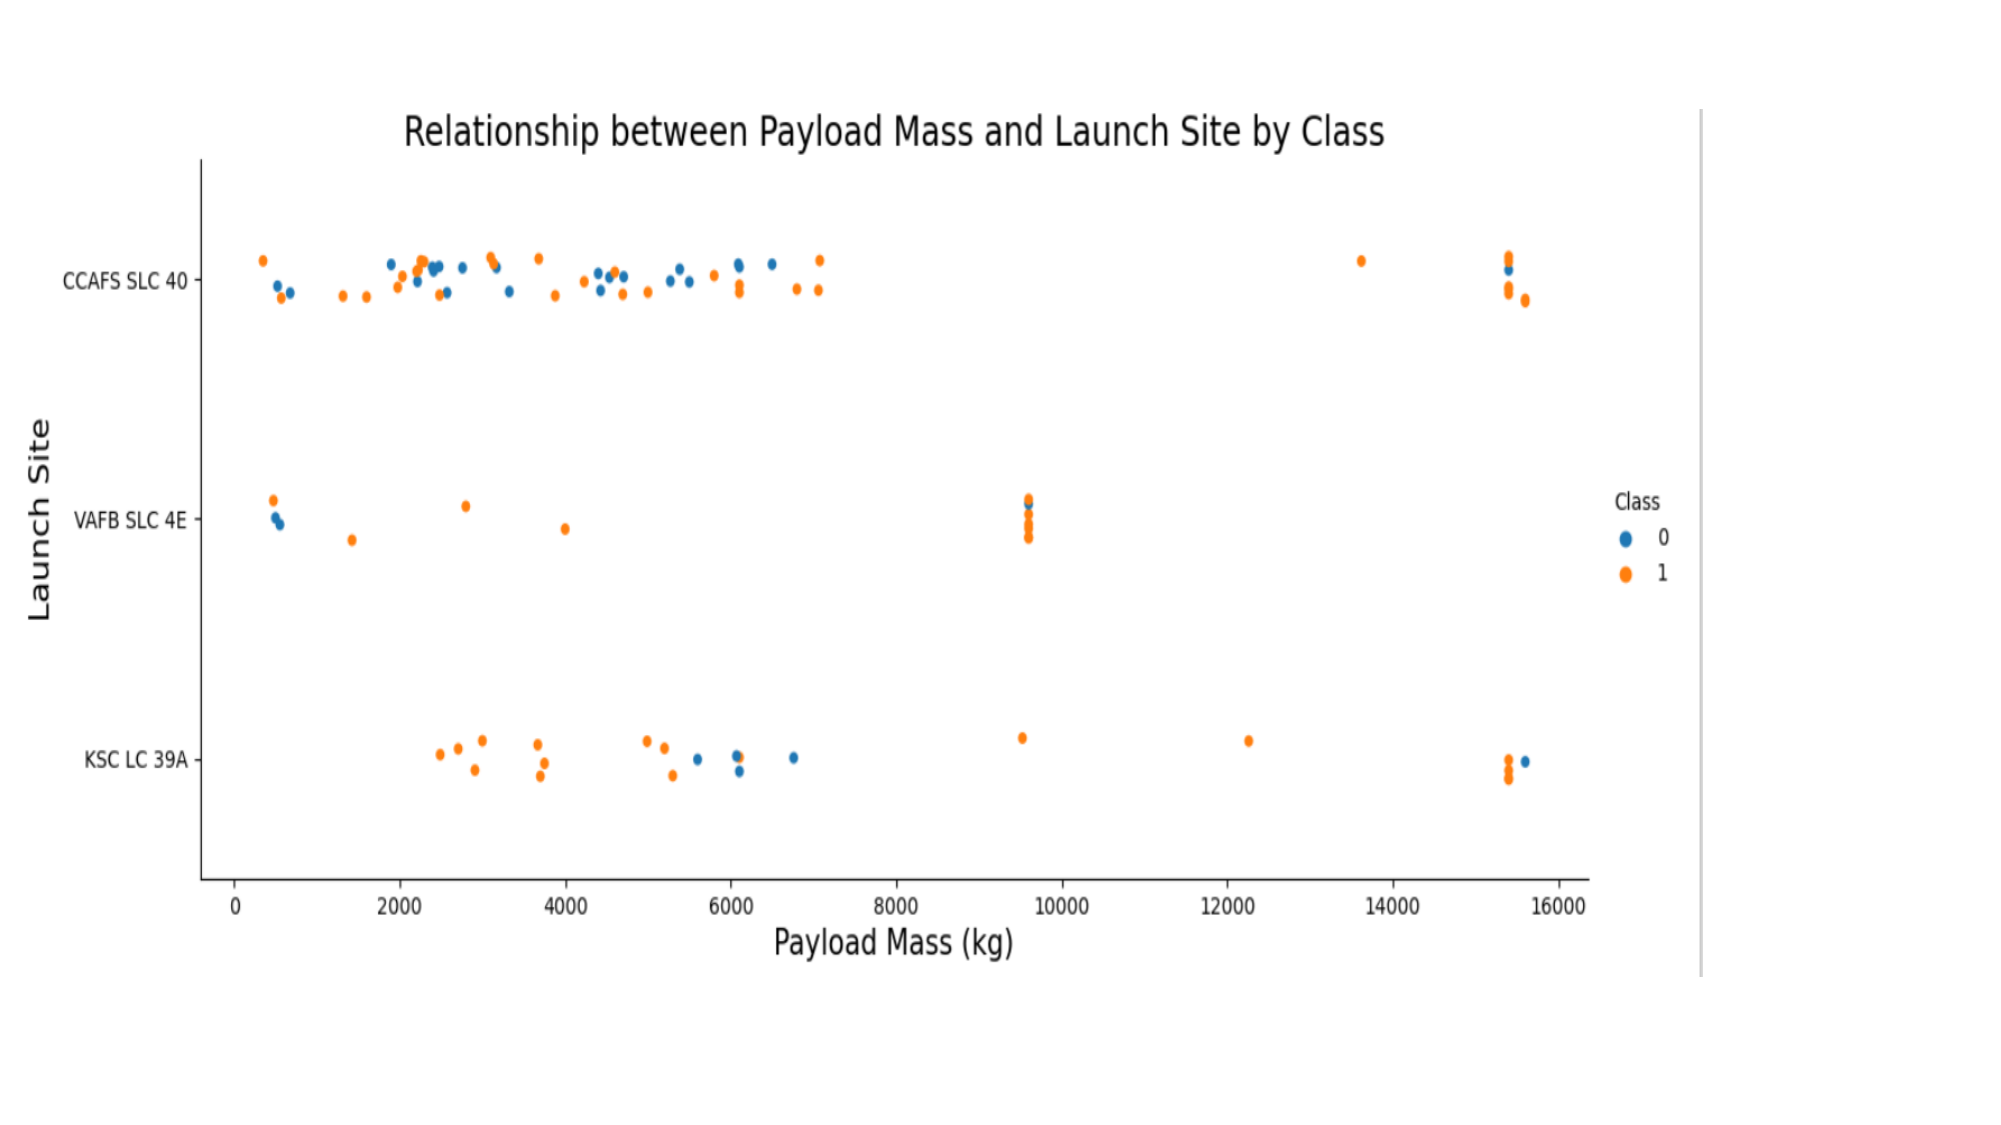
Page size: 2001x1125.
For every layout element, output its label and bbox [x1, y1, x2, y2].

picture [0, 108, 1703, 978]
